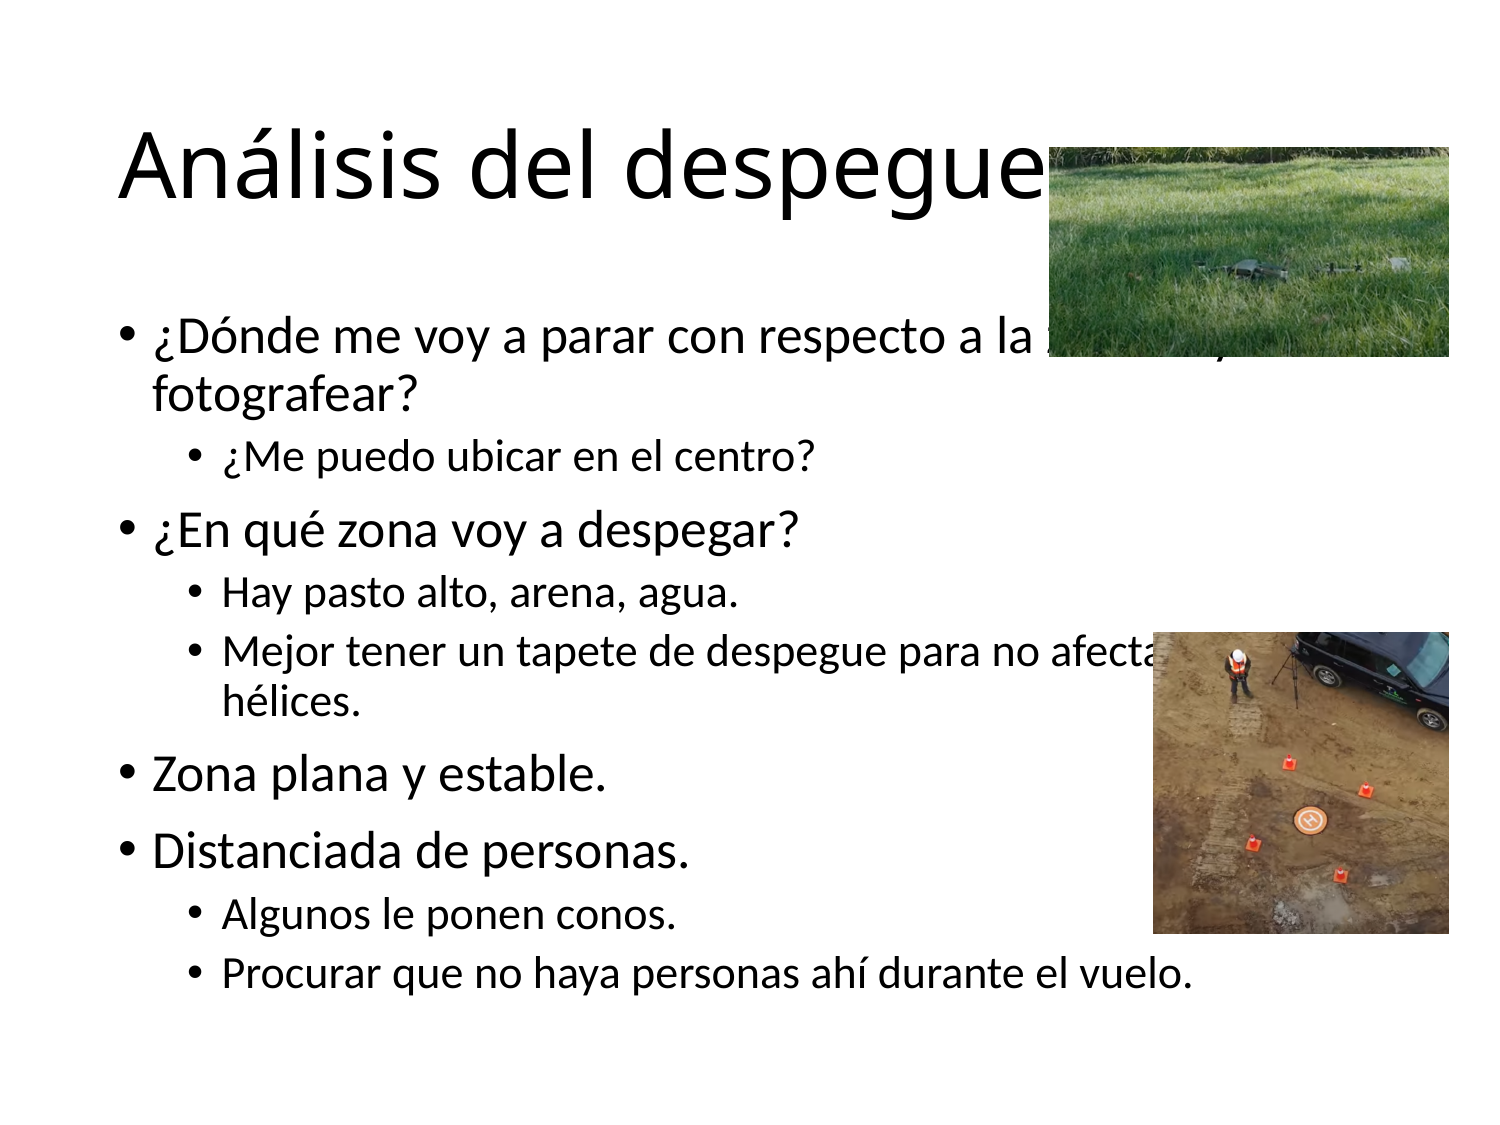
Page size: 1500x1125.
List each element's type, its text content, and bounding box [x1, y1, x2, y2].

picture [1049, 147, 1449, 357]
list ¿Dónde me voy a parar con respecto a la zona voy a fotografear? ¿Me puedo ubicar en el centro? ¿En qué zona voy a despegar? Hay pasto alto, arena, agua. Mejor tener un tapete de despegue para no afectar las hélices. Zona plana y estable. Distanciada de personas. Algunos le ponen conos. Procurar que no haya personas ahí durante el vuelo. [103, 299, 1397, 1014]
picture [1153, 632, 1449, 934]
title Análisis del despegue [103, 59, 1397, 278]
